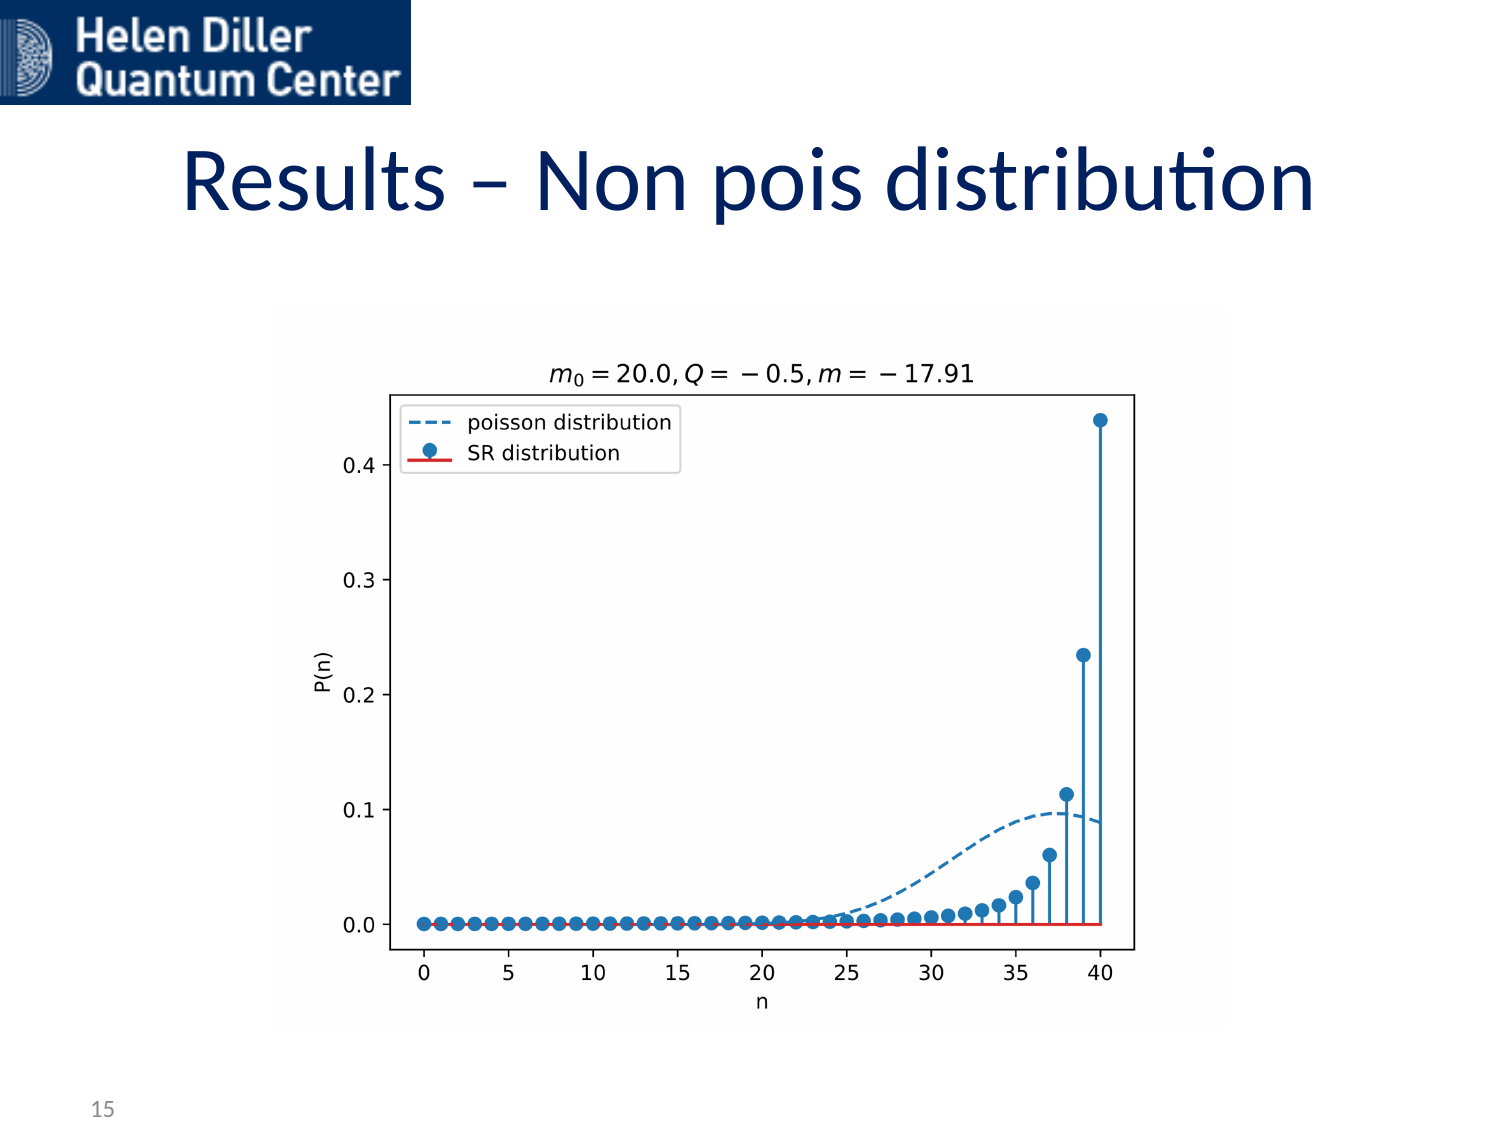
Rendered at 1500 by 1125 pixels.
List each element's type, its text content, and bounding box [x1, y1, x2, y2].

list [270, 308, 1230, 1029]
picture [0, 0, 412, 108]
slide_number 15 [75, 1077, 425, 1125]
title Results – Non pois distribution [75, 79, 1425, 268]
